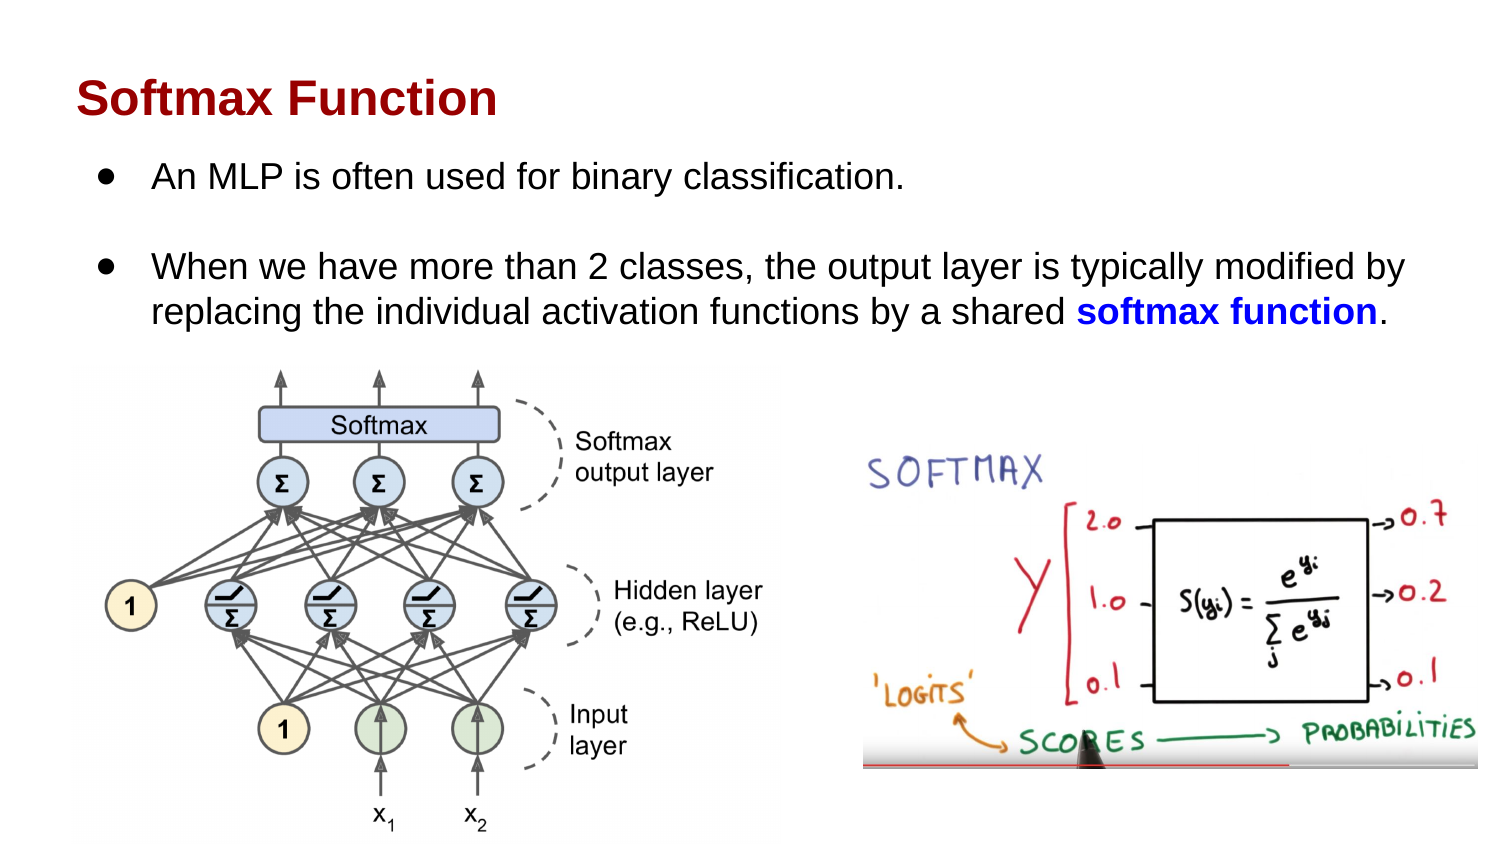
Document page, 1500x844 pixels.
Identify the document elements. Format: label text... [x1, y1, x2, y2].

picture [71, 365, 781, 844]
picture [862, 444, 1478, 769]
text_box An MLP is often used for binary classification. When we have more than 2 classes, the output layer is typically modified by replacing the individual activation functions by a shared softmax function. [61, 136, 1452, 787]
text_box Softmax Function [61, 50, 1187, 136]
